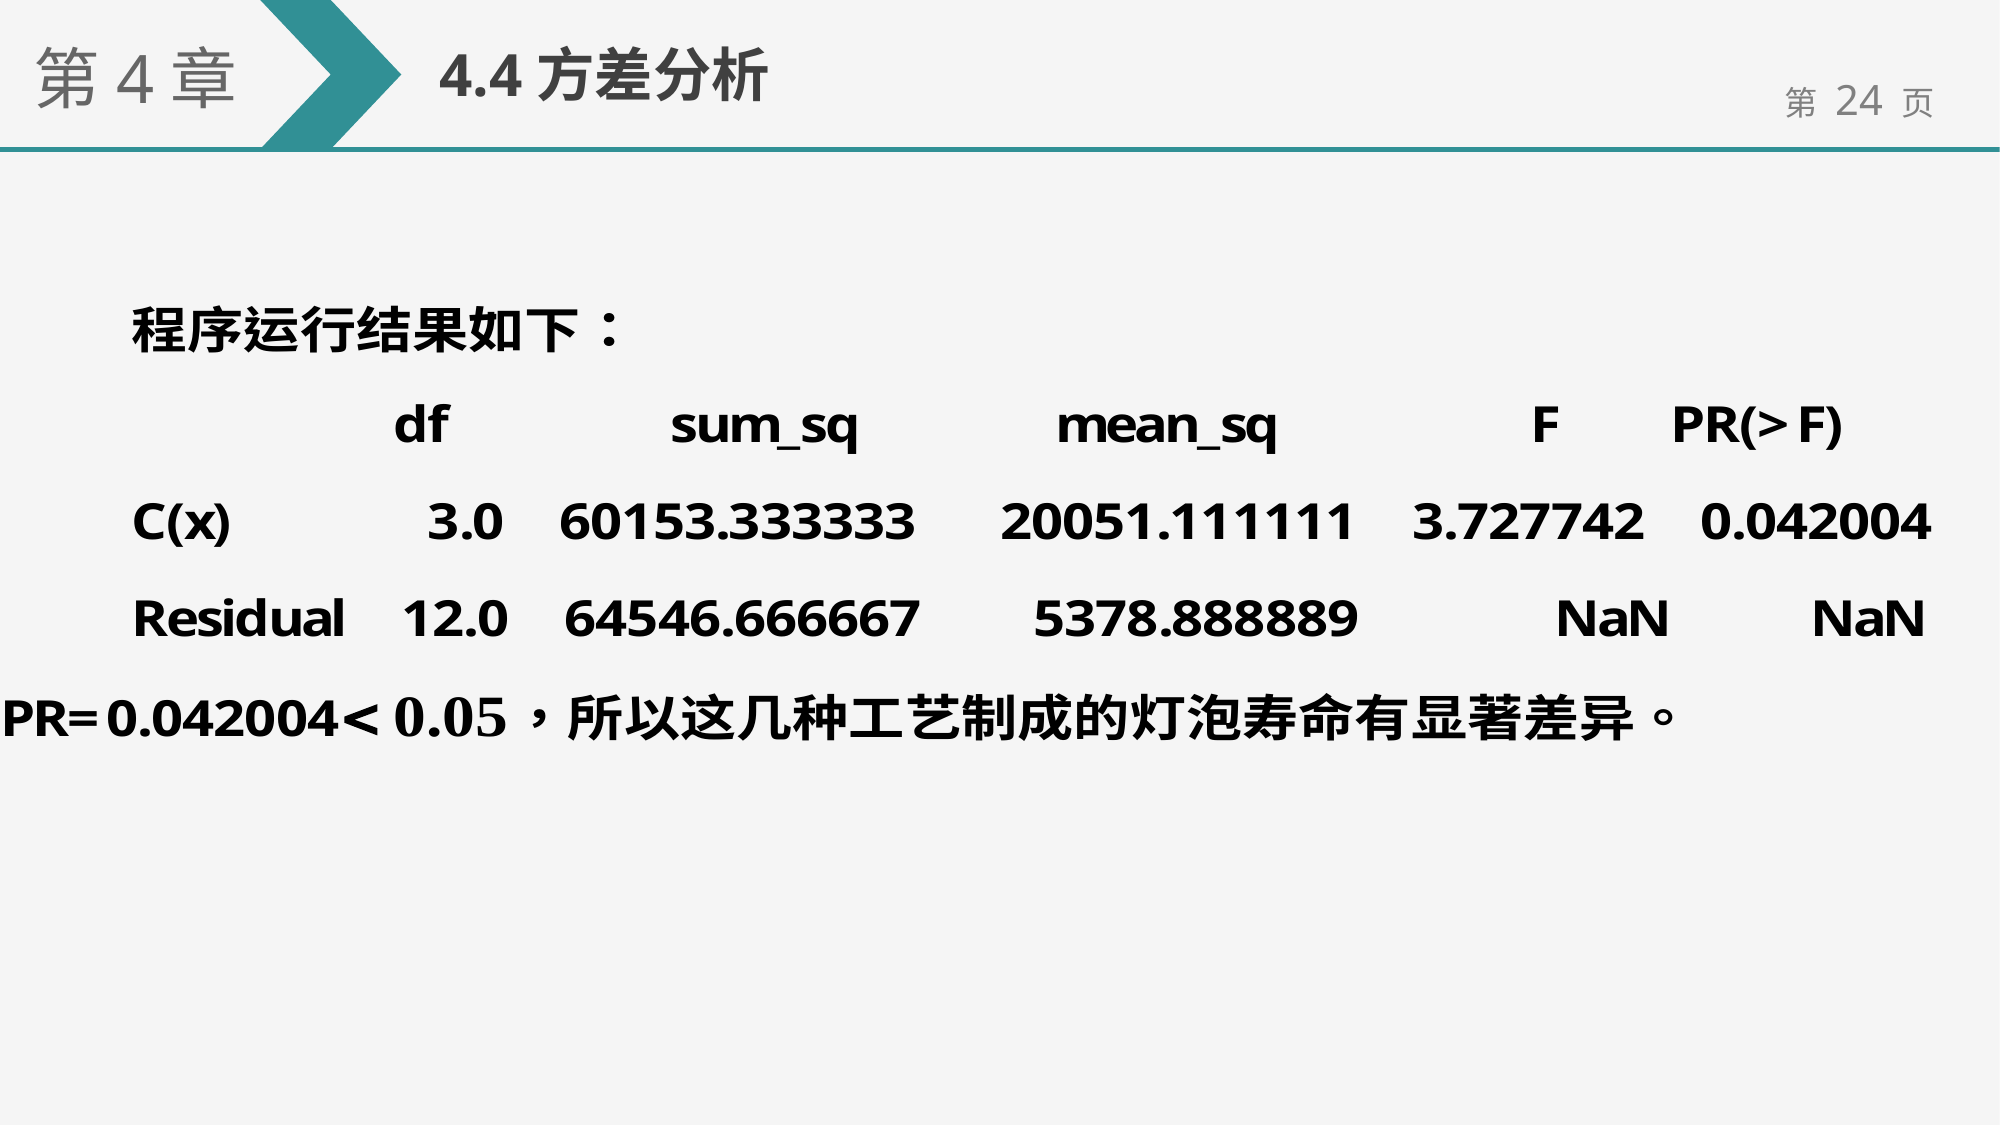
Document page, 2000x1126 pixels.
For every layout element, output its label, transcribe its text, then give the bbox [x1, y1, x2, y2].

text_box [0, 265, 2000, 993]
text_box [258, 0, 403, 148]
text_box 第4章 [19, 29, 253, 125]
text_box 4.4方差分析 [424, 31, 1366, 116]
